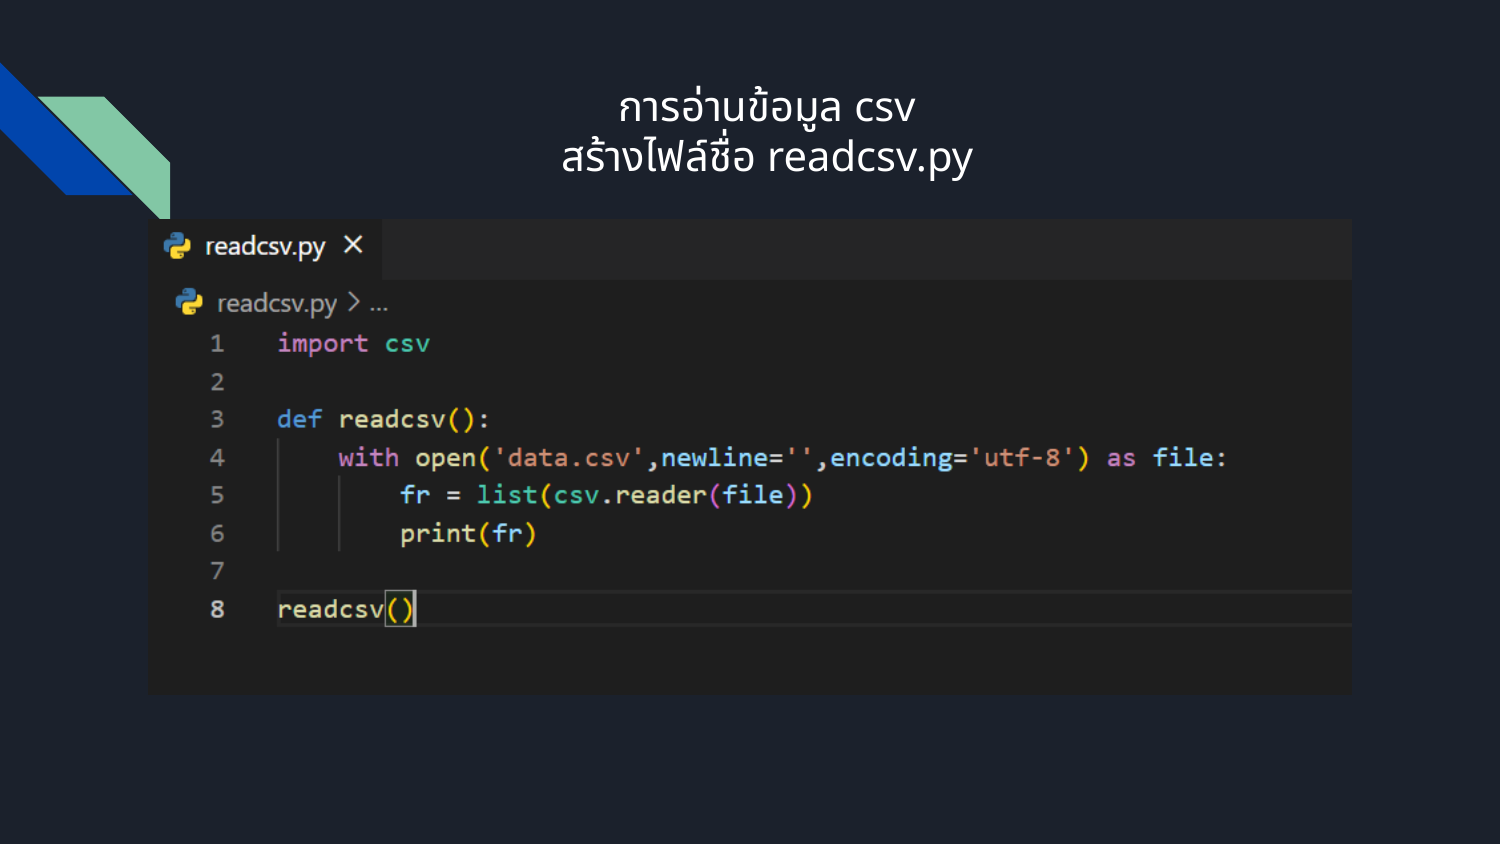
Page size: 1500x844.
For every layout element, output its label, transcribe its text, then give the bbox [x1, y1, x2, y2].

picture [148, 218, 1352, 695]
title การอ่านข้อมูล csv สร้างไฟล์ชื่อ readcsv.py [112, 64, 1423, 236]
